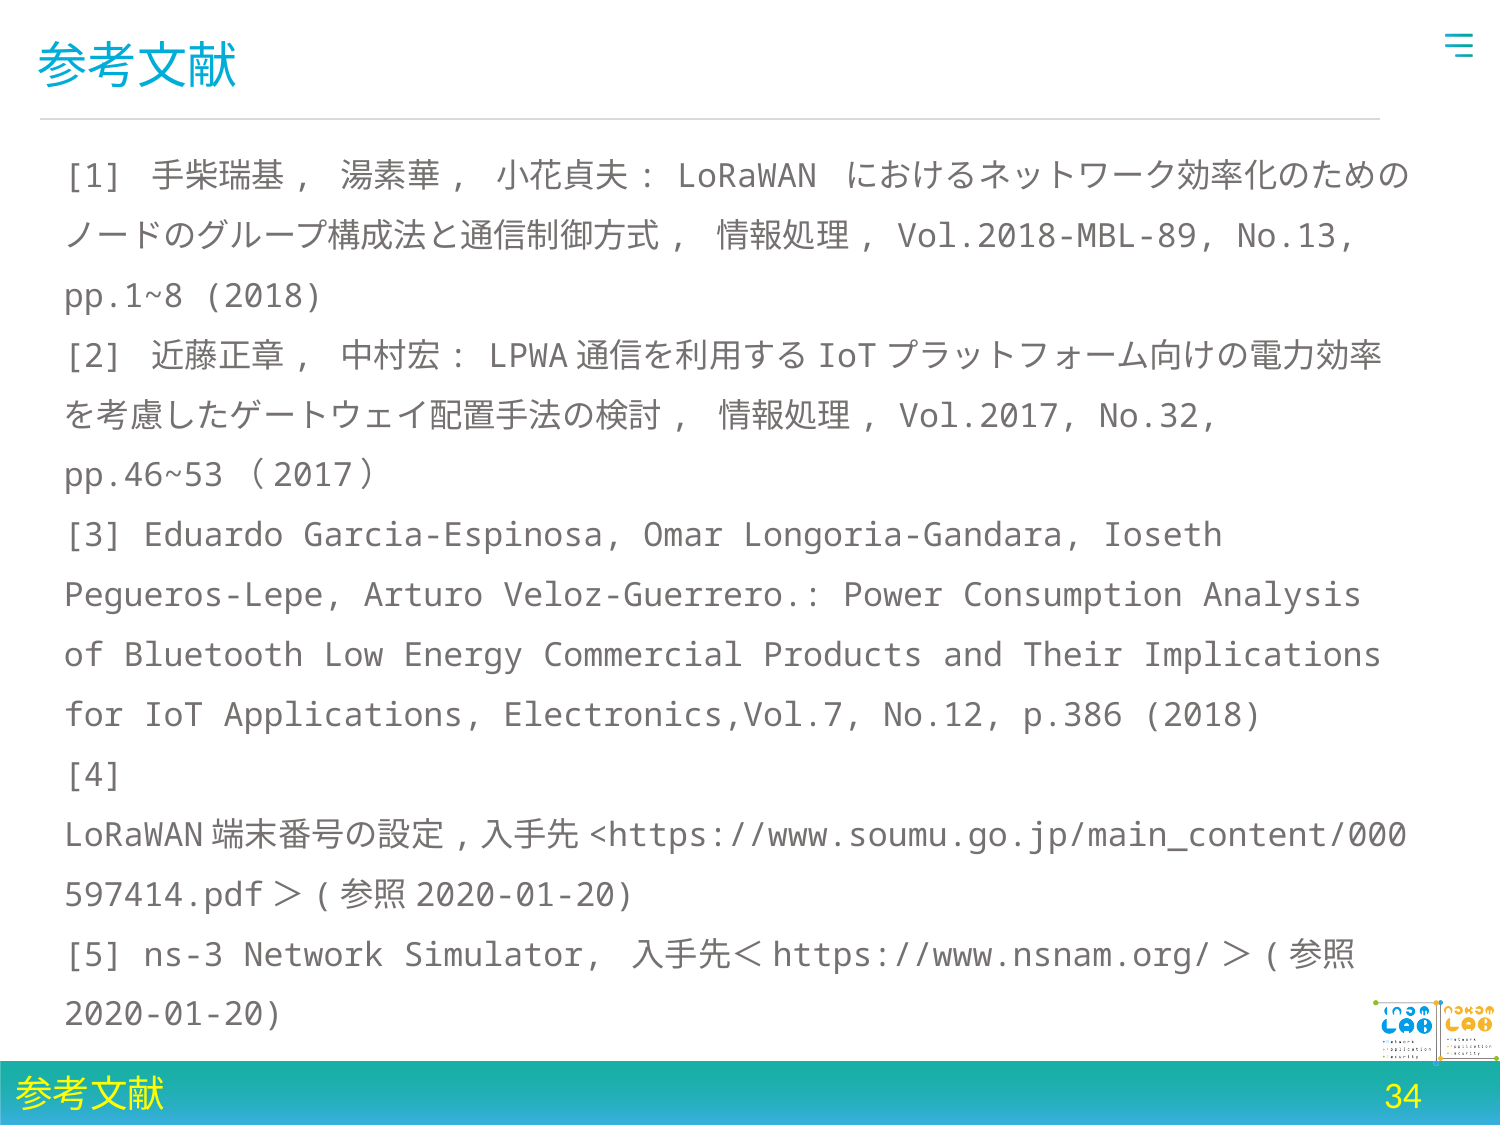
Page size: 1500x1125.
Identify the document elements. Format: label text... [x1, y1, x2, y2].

title 参考文献 [22, 16, 1421, 120]
picture [621, 1000, 1500, 1125]
picture [1445, 33, 1473, 57]
subtitle 参考文献 [0, 1060, 621, 1125]
list [1] 手柴瑞基, 湯素華, 小花貞夫: LoRaWAN におけるネットワーク効率化のためのノードのグループ構成法と通信制御方式, 情報処理, Vol.2018-MBL-89, No.13, pp.1~8 (2018) [2] 近藤正章, 中村宏: LPWA通信を利用するIoTプラットフォーム向けの電力効率を考慮したゲートウェイ配置手法の検討, 情報処理, Vol.2017, No.32, pp.46~53（2017） [3] Eduardo Garcia-Espinosa, Omar Longoria-Gandara, Ioseth Pegueros-Lepe, Arturo Veloz-Guerrero.: Power Consumption Analysis of Bluetooth Low Energy Commercial Products and Their Implications for IoT Applications, Electronics,Vol.7, No.12, p.386 (2018) [4] LoRaWAN端末番号の設定,入手先<https://www.soumu.go.jp/main_content/000597414.pdf＞(参照2020-01-20) [5] ns-3 Network Simulator, 入手先＜https://www.nsnam.org/＞(参照2020-01-20) [42, 119, 1430, 1007]
